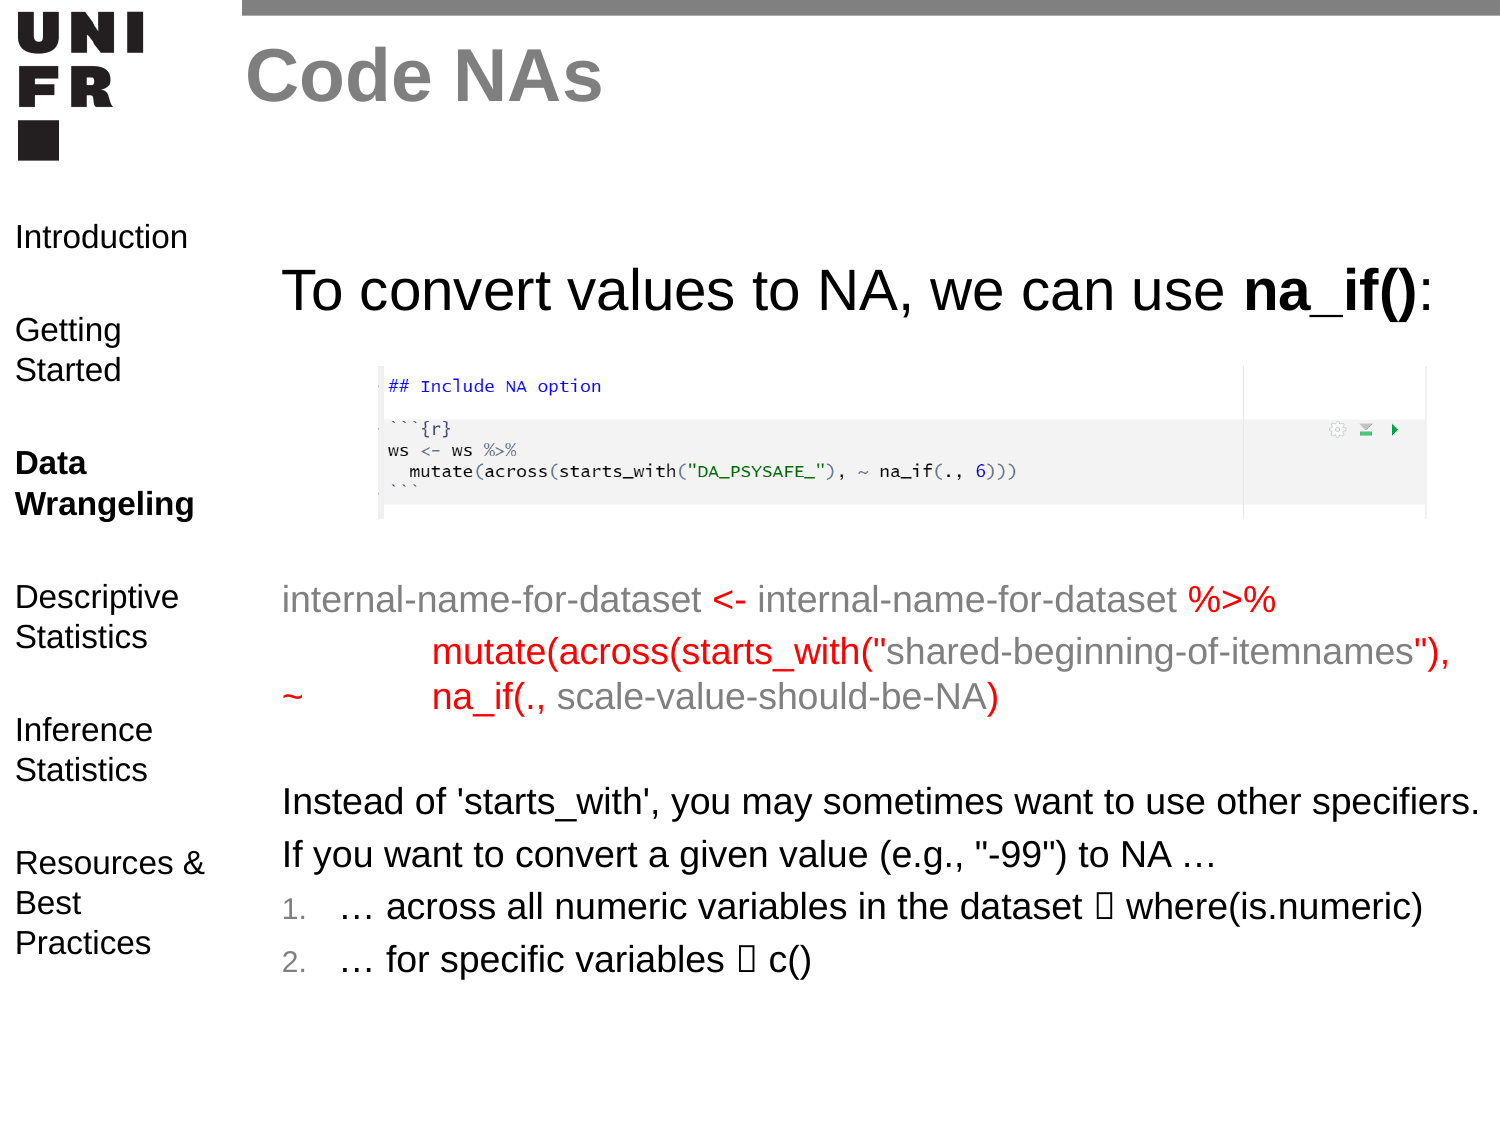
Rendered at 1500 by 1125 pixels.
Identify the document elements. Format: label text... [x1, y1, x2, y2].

picture [377, 366, 1427, 520]
picture [17, 11, 144, 161]
list Introduction Getting Started Data Wrangeling Descriptive Statistics Inference Statistics Resources & Best Practices [0, 208, 231, 1047]
text_box To convert values to NA, we can use na_if(): internal-name-for-dataset <- internal-name-for-dataset %>% mutate(across(starts_with("shared-beginning-of-itemnames"), ~ na_if(., scale-value-should-be-NA) Instead of 'starts_with', you may sometimes want to use other specifiers. If you want to convert a given value (e.g., "-99") to NA … … across all numeric variables in the dataset  where(is.numeric) … for specific variables  c() [267, 244, 1500, 1084]
title Code NAs [230, 19, 1500, 173]
